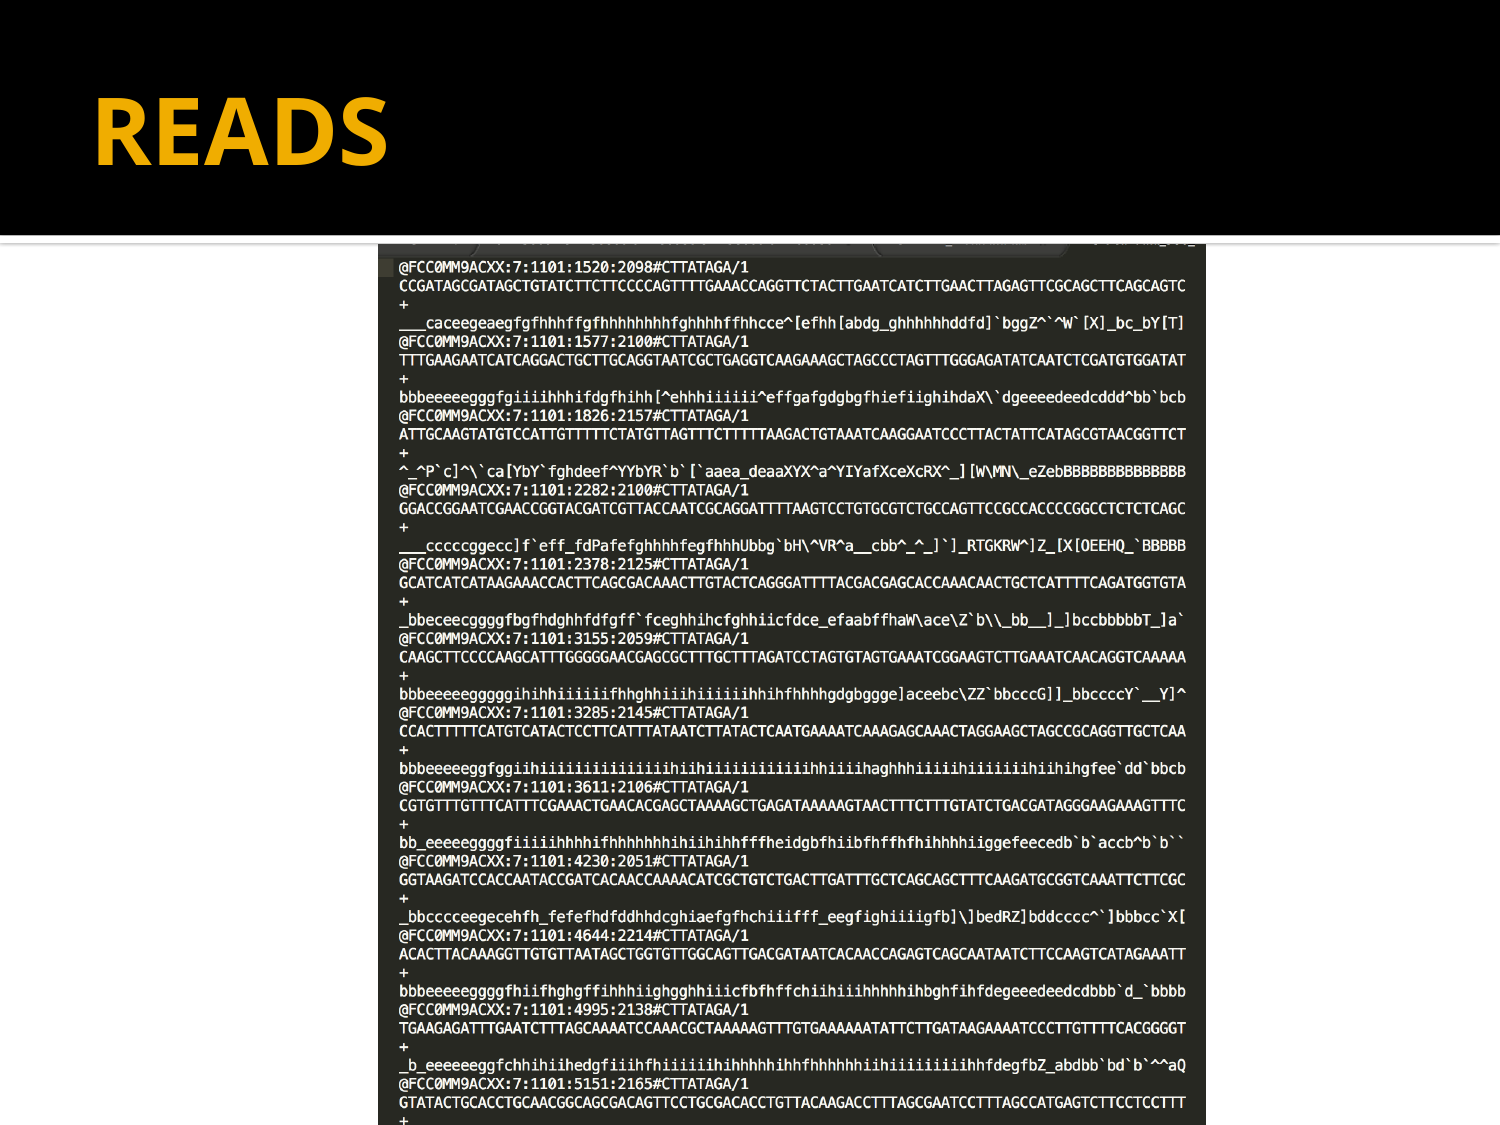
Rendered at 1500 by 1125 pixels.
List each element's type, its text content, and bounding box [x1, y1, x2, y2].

picture [378, 244, 1206, 1125]
title READS [75, 25, 1425, 231]
